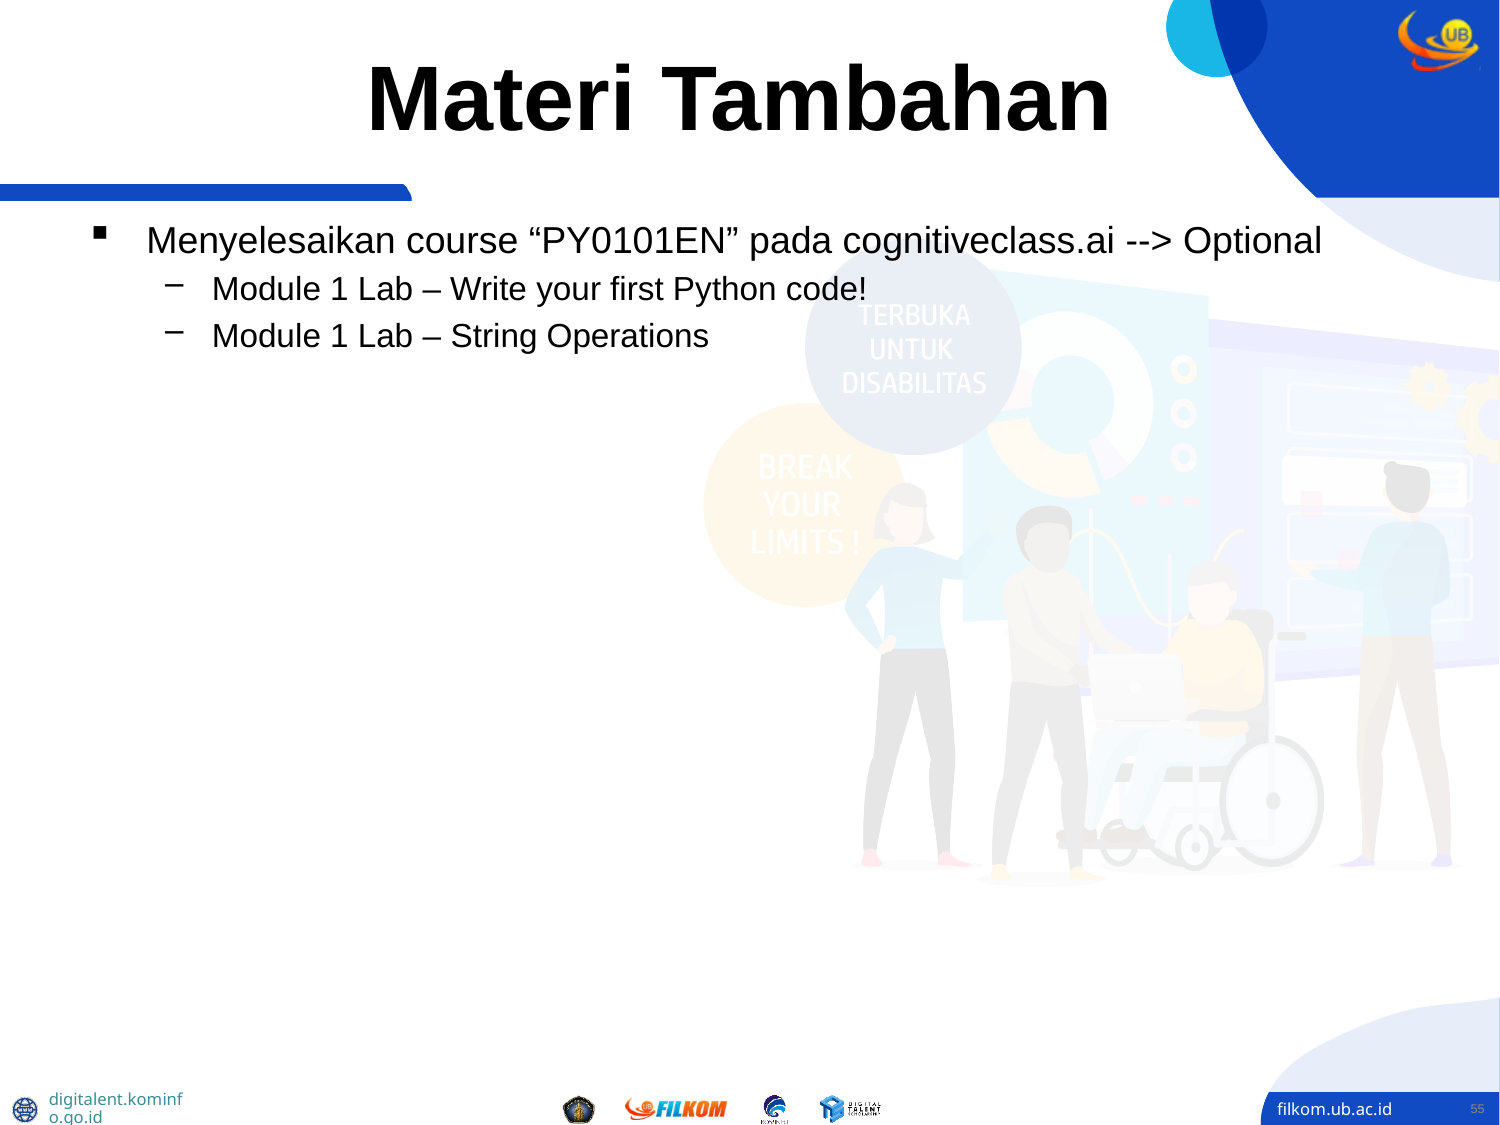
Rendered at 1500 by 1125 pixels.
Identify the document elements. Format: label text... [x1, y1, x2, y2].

list Menyelesaikan course “PY0101EN” pada cognitiveclass.ai --> Optional Module 1 Lab – Write your first Python code! Module 1 Lab – String Operations [75, 208, 1425, 1071]
picture [0, 0, 1500, 201]
picture [625, 1090, 1500, 1125]
picture [562, 1095, 595, 1124]
picture [12, 1097, 38, 1123]
text_box Materi Tambahan [64, 39, 1415, 150]
